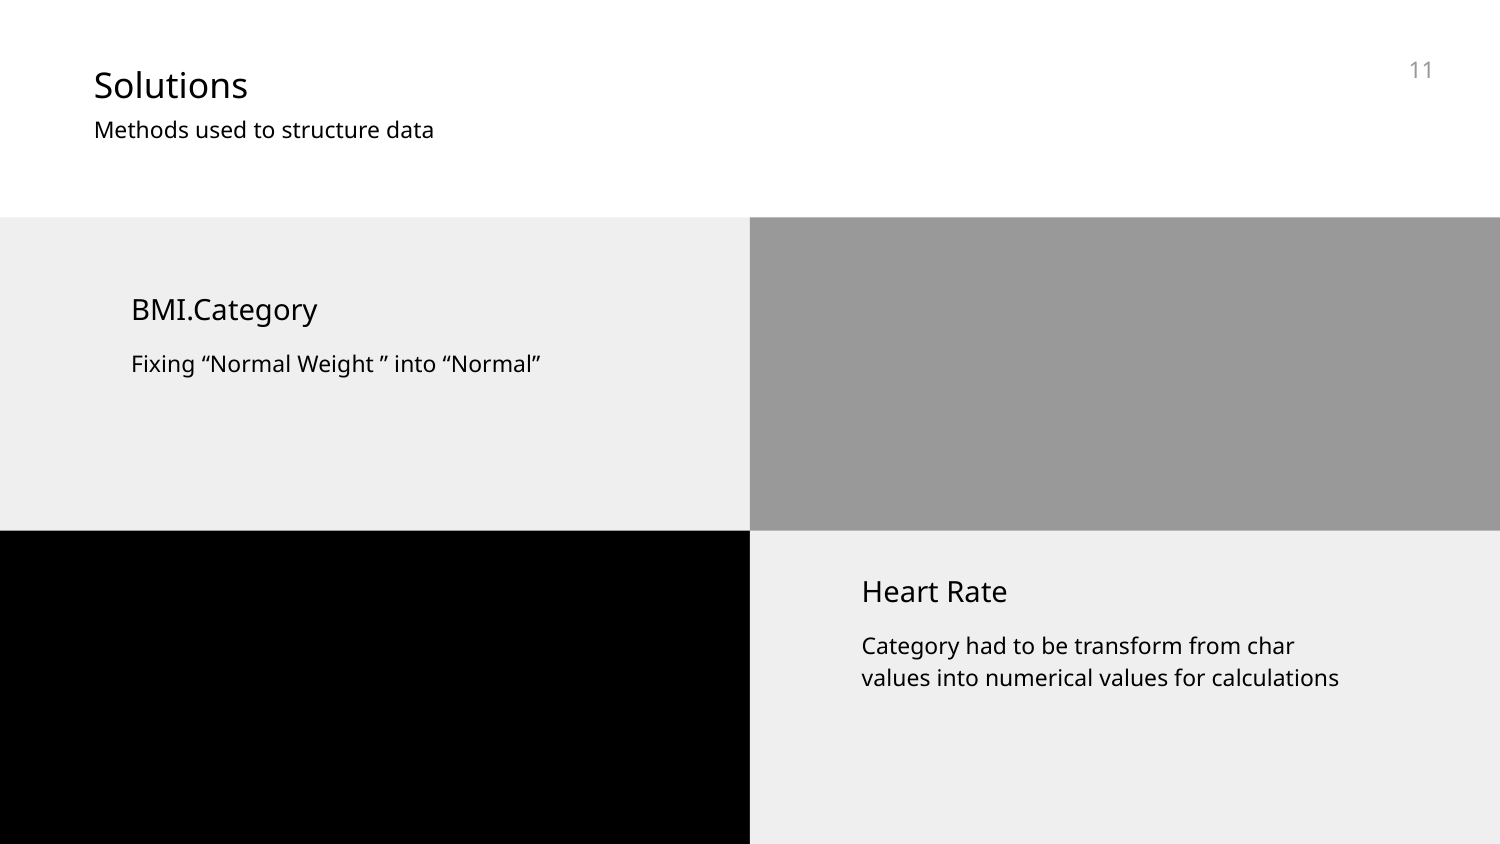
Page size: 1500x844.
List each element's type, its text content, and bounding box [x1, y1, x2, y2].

subtitle Solutions [78, 47, 669, 100]
text_box Fixing “Normal Weight ” into “Normal” [130, 345, 668, 489]
list Methods used to structure data [78, 100, 880, 199]
text_box Category had to be transform from char values into numerical values for calculations [861, 627, 1393, 808]
text_box Heart Rate [861, 572, 1167, 630]
slide_number ‹#› [1392, 41, 1450, 71]
text_box BMI.Category [130, 290, 437, 332]
